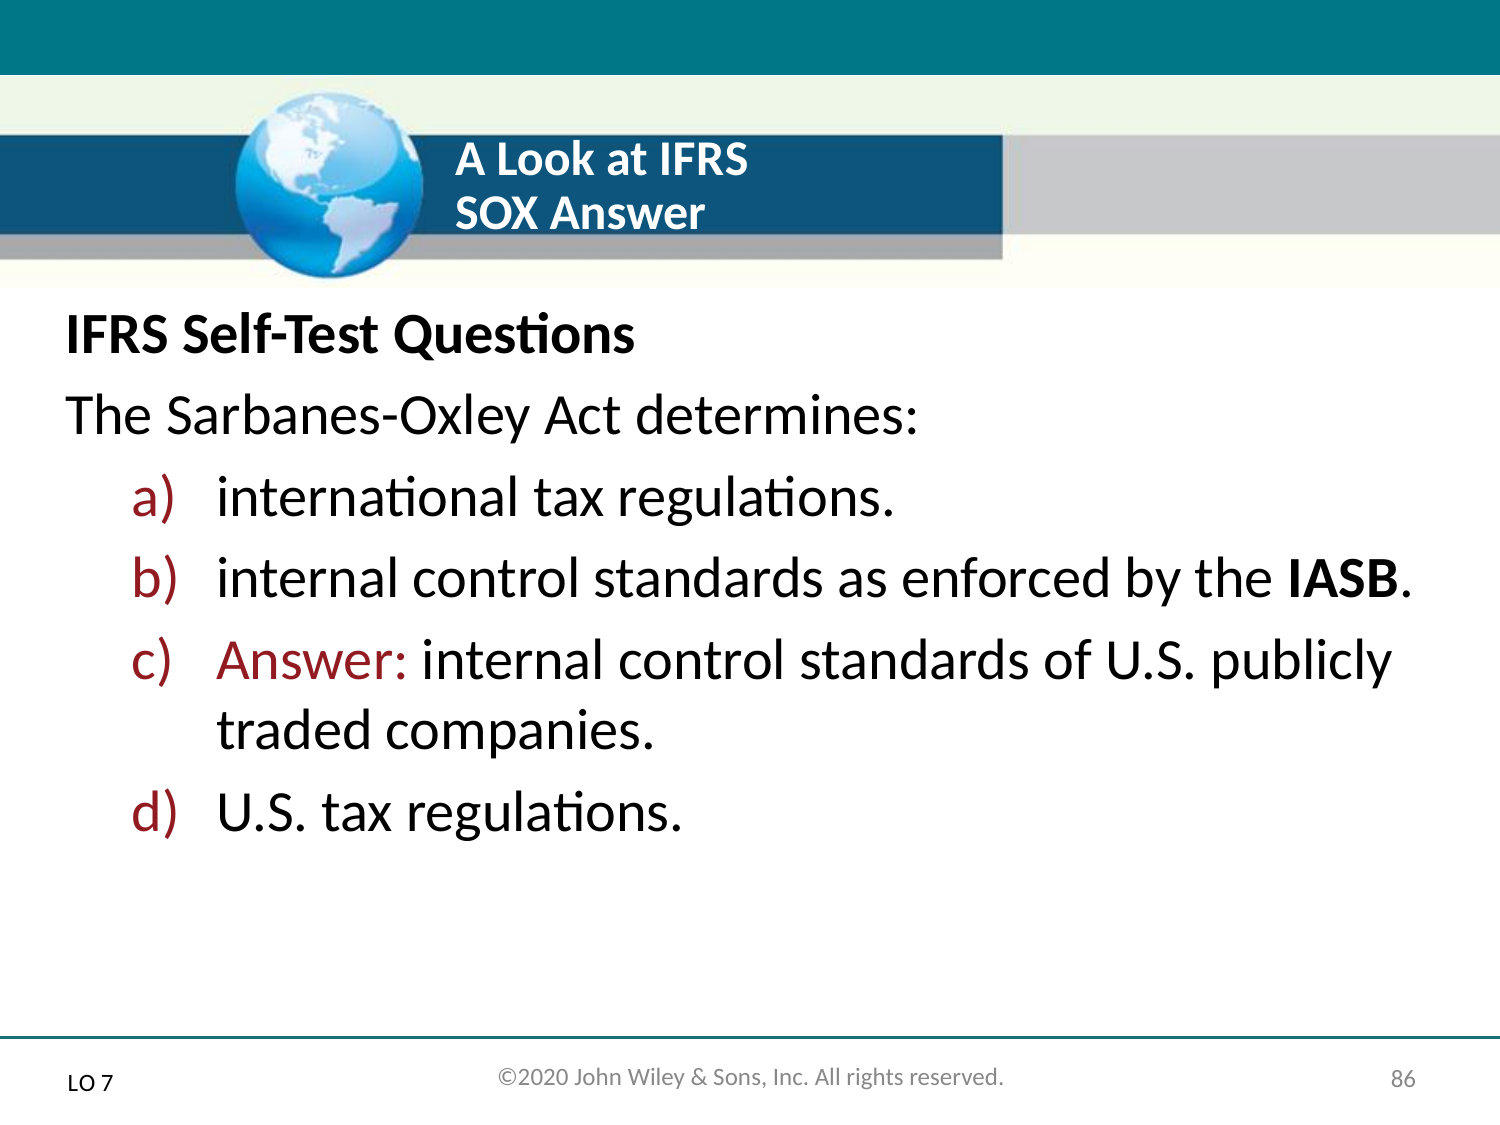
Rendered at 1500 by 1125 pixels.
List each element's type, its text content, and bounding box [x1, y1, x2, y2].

list L O 7 [52, 1062, 156, 1105]
title A Look at I F R S SOX Answer [440, 125, 1035, 237]
list I F R S Self-Test Questions The Sarbanes-Oxley Act determines: international tax regulations. internal control standards as enforced by the I A S B. Answer: internal control standards of U.S. publicly traded companies. U.S. tax regulations. [50, 287, 1450, 1025]
picture [0, 76, 1500, 288]
